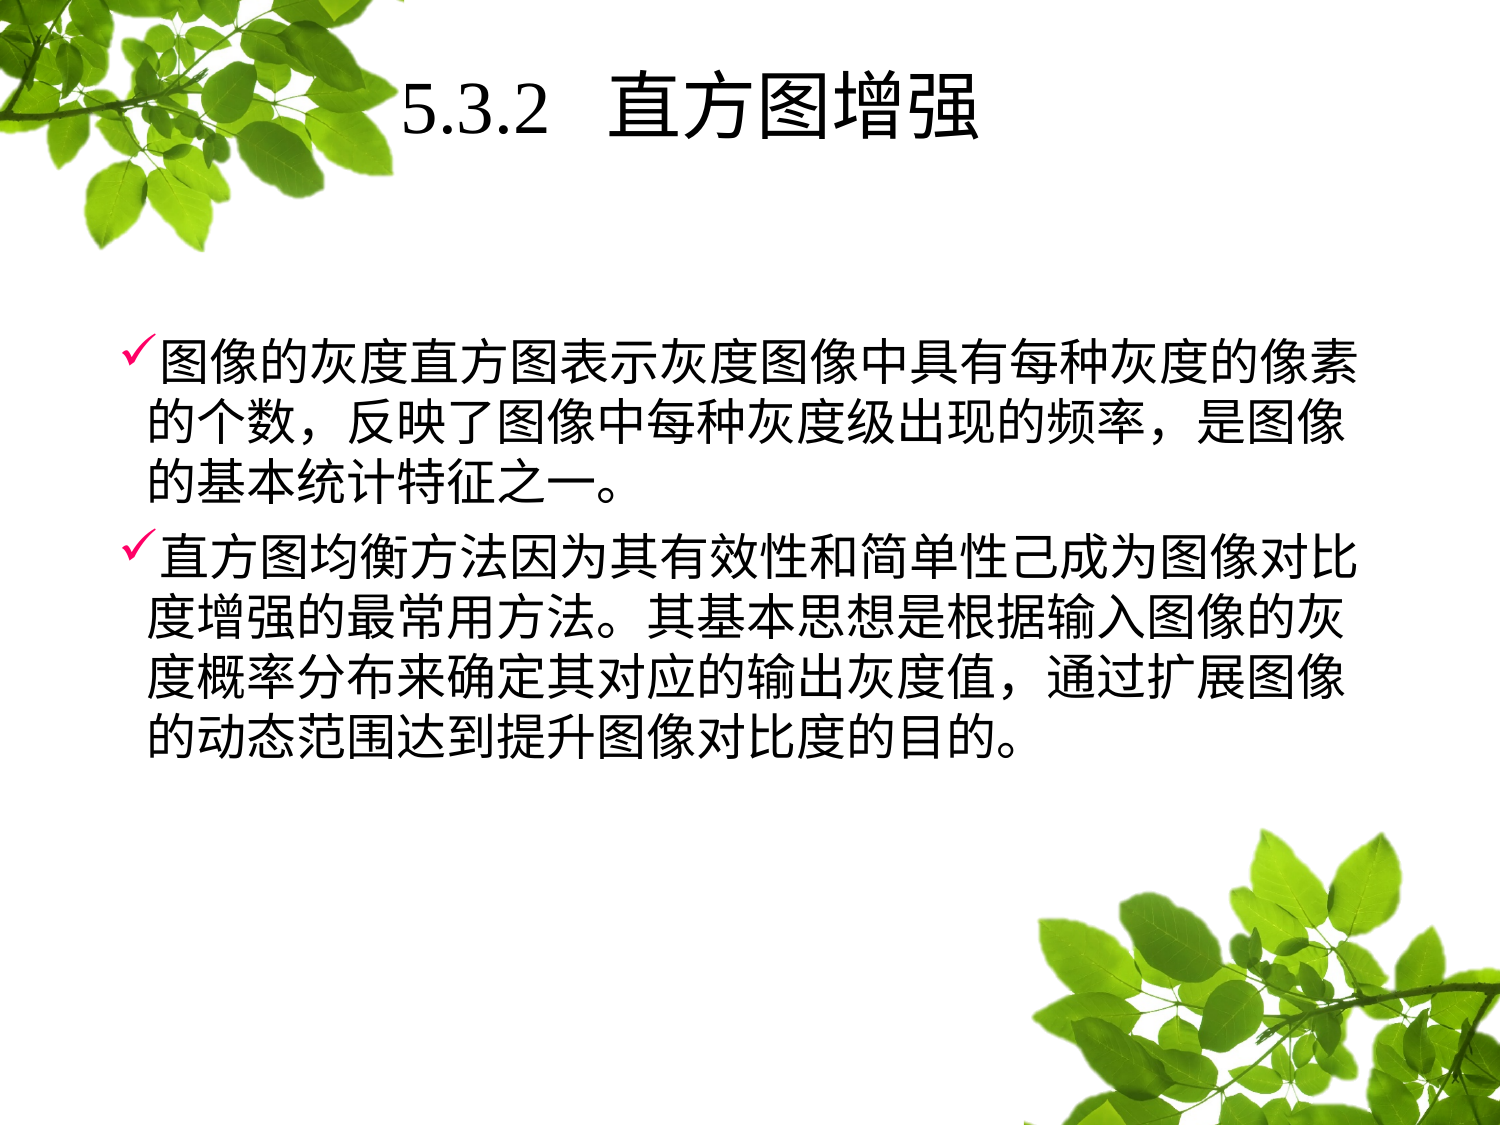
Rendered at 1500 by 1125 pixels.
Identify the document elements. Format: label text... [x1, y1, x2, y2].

picture [1023, 827, 1500, 1125]
picture [0, 0, 405, 253]
list 图像的灰度直方图表示灰度图像中具有每种灰度的像素的个数，反映了图像中每种灰度级出现的频率，是图像的基本统计特征之一。 直方图均衡方法因为其有效性和简单性己成为图像对比度增强的最常用方法。其基本思想是根据输入图像的灰度概率分布来确定其对应的输出灰度值，通过扩展图像的动态范围达到提升图像对比度的目的。 [103, 322, 1397, 994]
title 5.3.2 直方图增强 [385, 0, 1397, 219]
